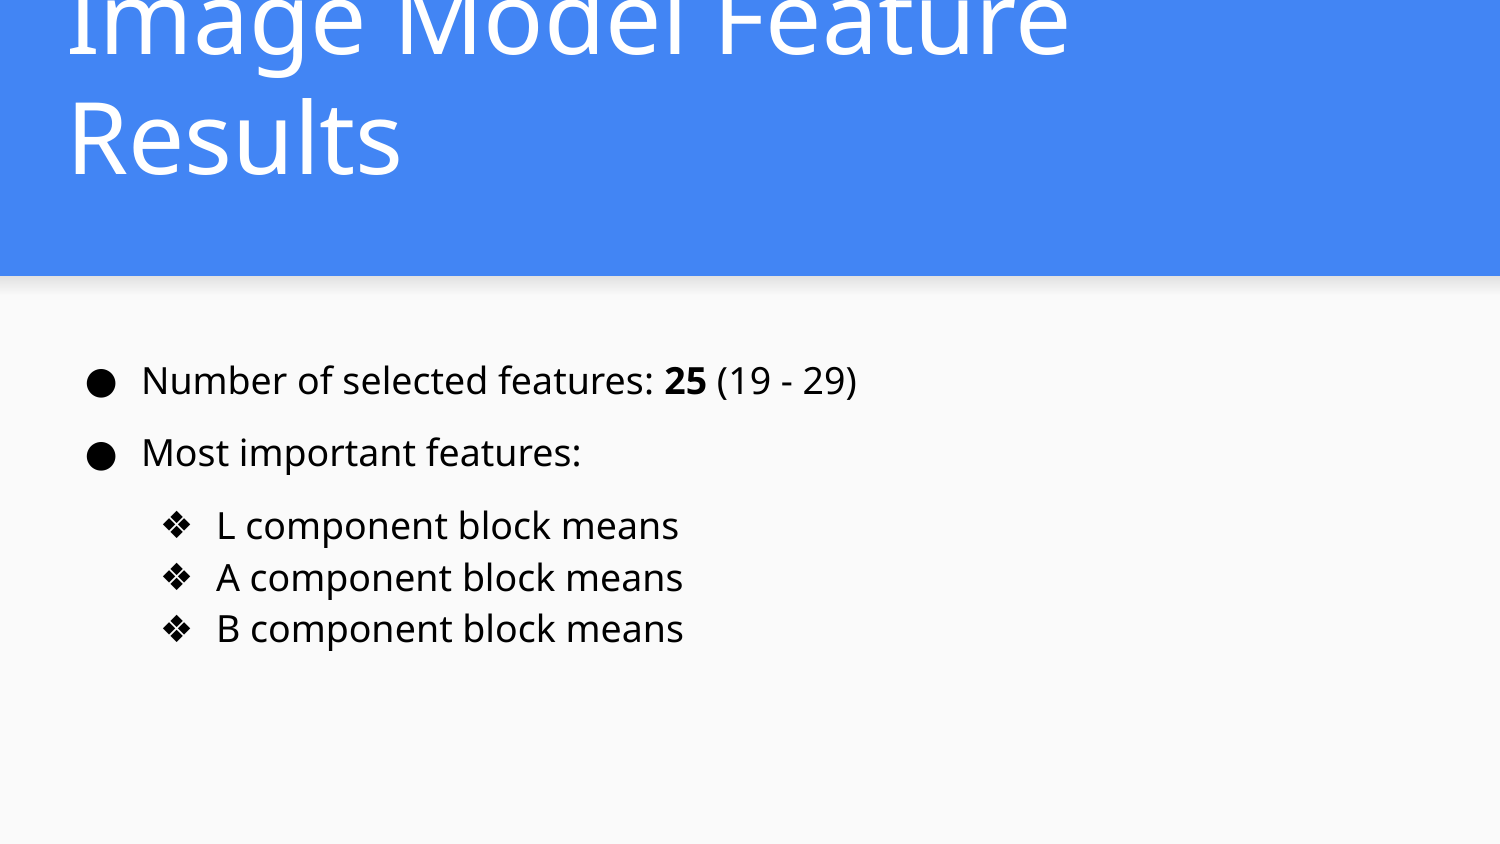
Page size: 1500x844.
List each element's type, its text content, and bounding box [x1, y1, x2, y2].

title Image Model Feature Results [51, 60, 1449, 210]
list Number of selected features: 25 (19 - 29) Most important features: L component block means A component block means B component block means [51, 334, 1449, 825]
